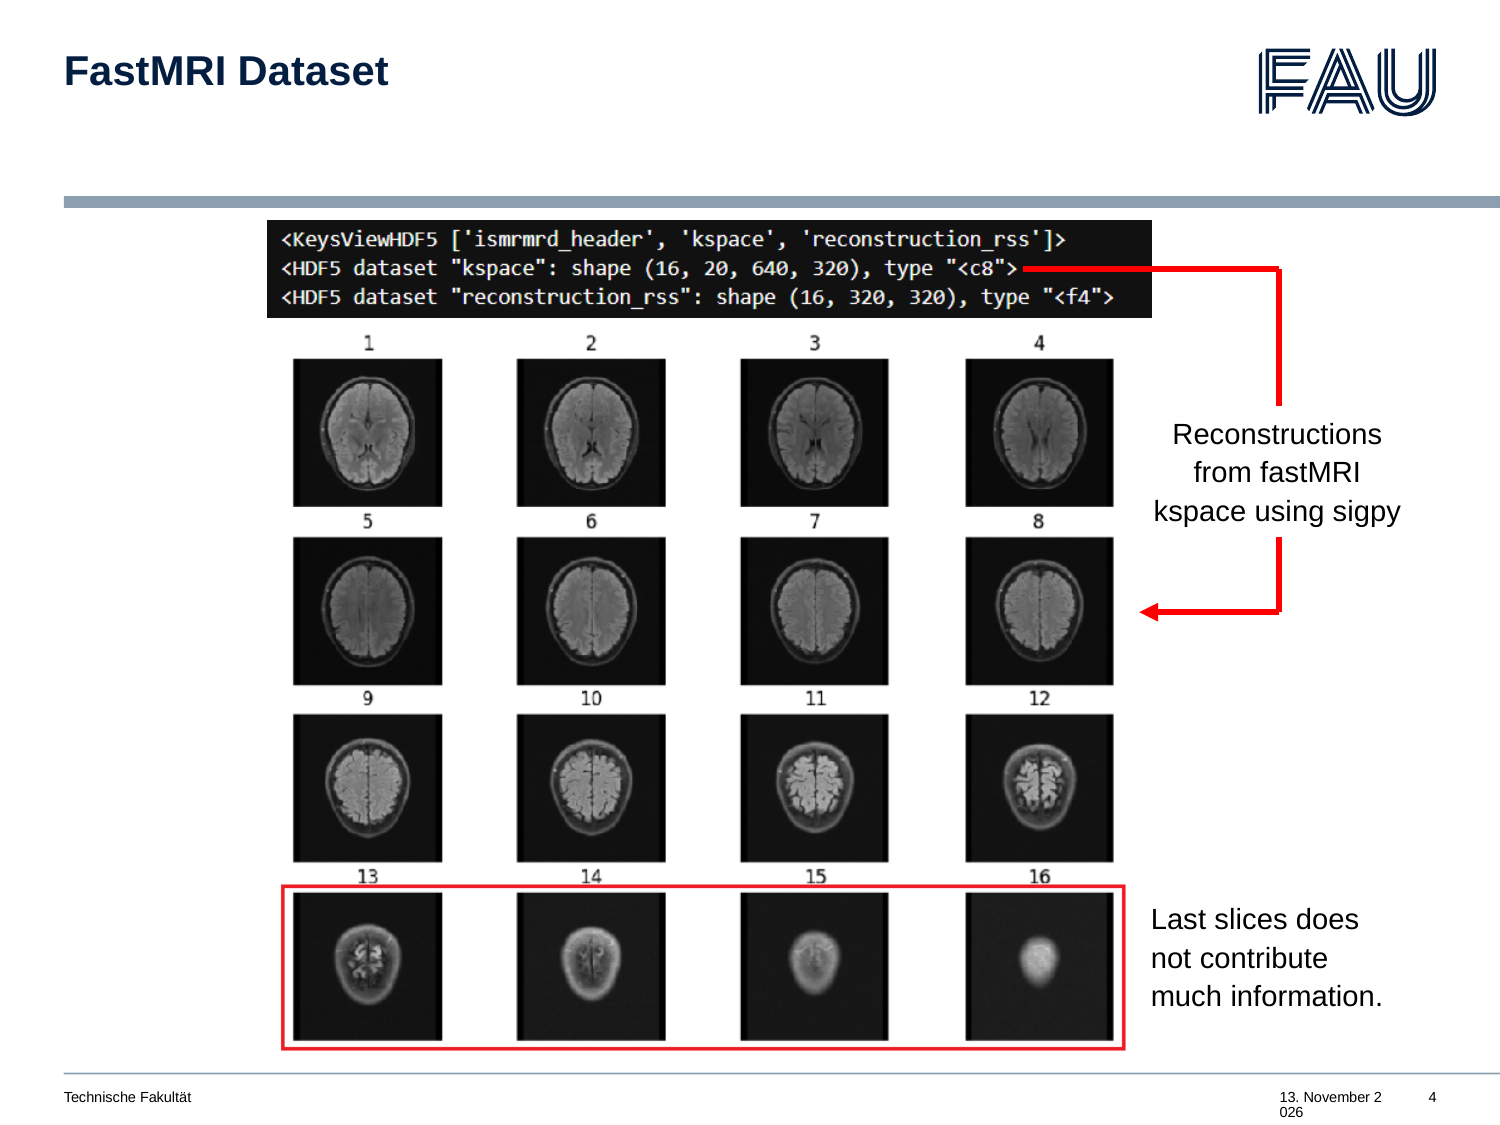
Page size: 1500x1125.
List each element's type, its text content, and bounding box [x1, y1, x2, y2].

slide_number 4 [1406, 1088, 1437, 1106]
footer Technische Fakultät [63, 1088, 737, 1106]
title FastMRI Dataset [63, 49, 906, 95]
text_box Last slices does not contribute much information. [1150, 897, 1405, 1013]
picture [268, 329, 1140, 1065]
text_box Reconstructions from fastMRI kspace using sigpy [1146, 411, 1409, 528]
slide_number 16. März 2024 [1279, 1088, 1387, 1106]
picture [267, 220, 1153, 318]
